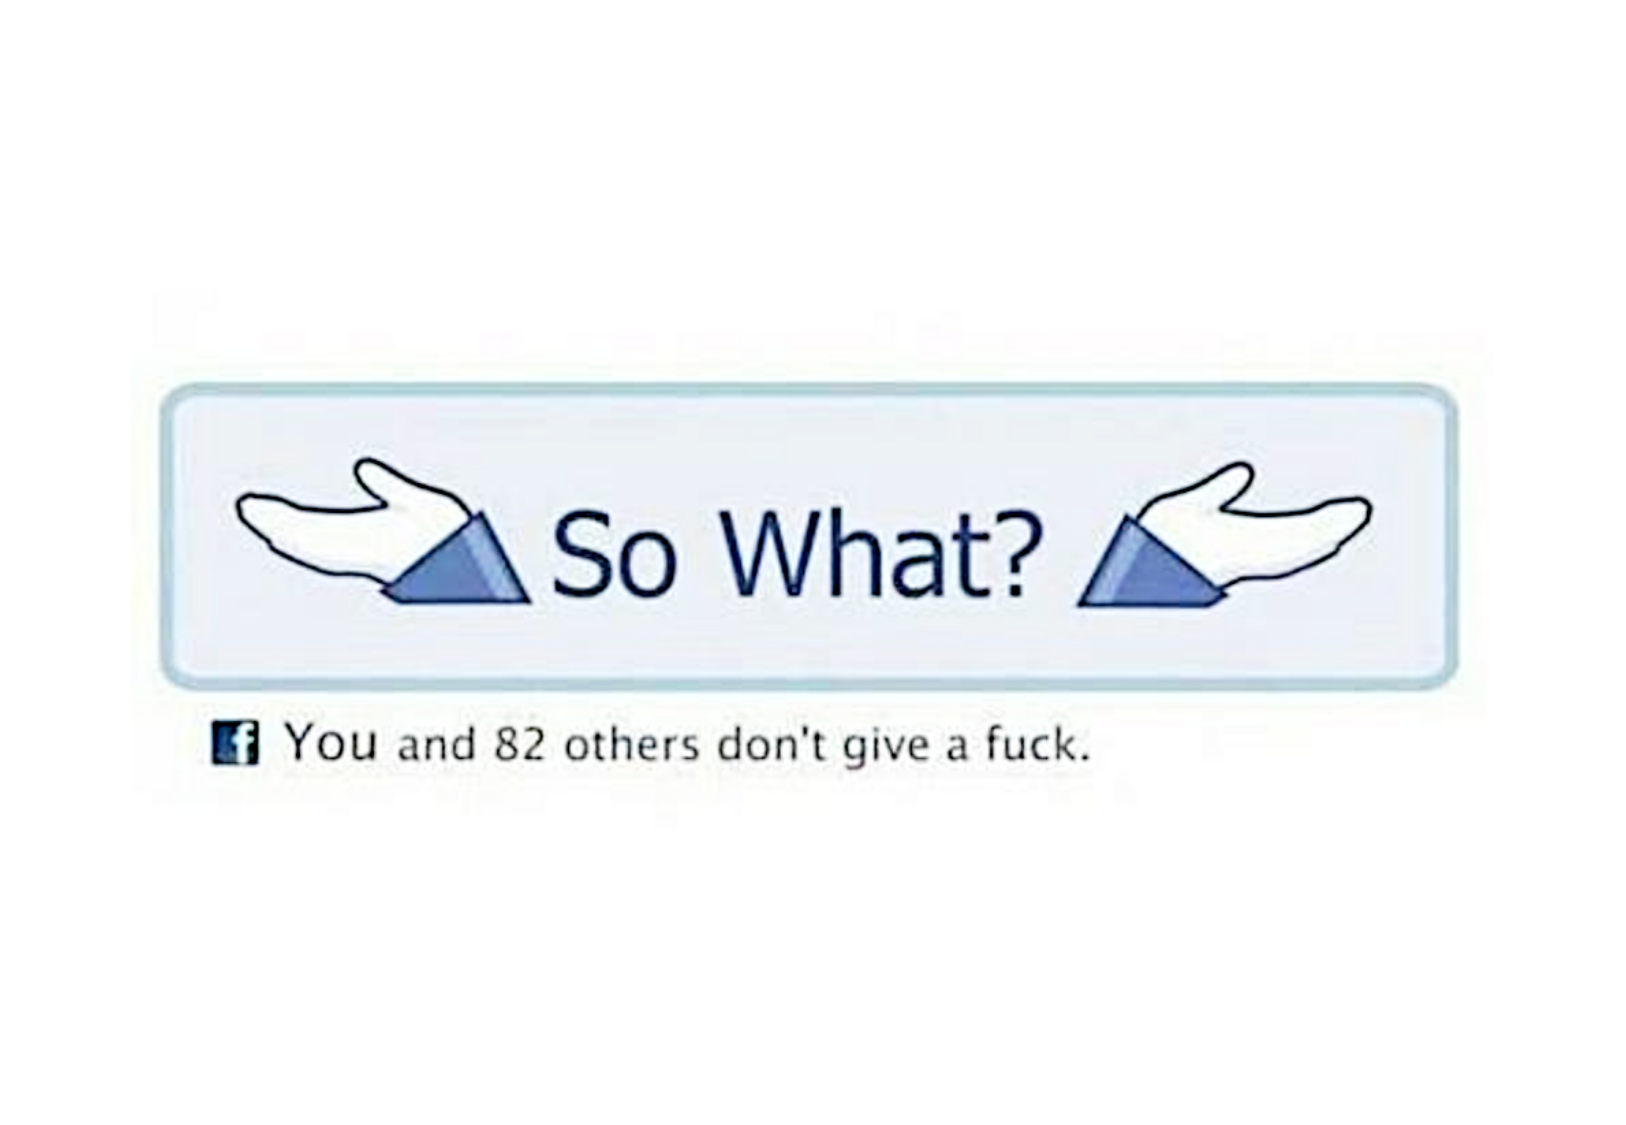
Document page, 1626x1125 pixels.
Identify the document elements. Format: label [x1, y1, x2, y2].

picture [131, 289, 1494, 836]
